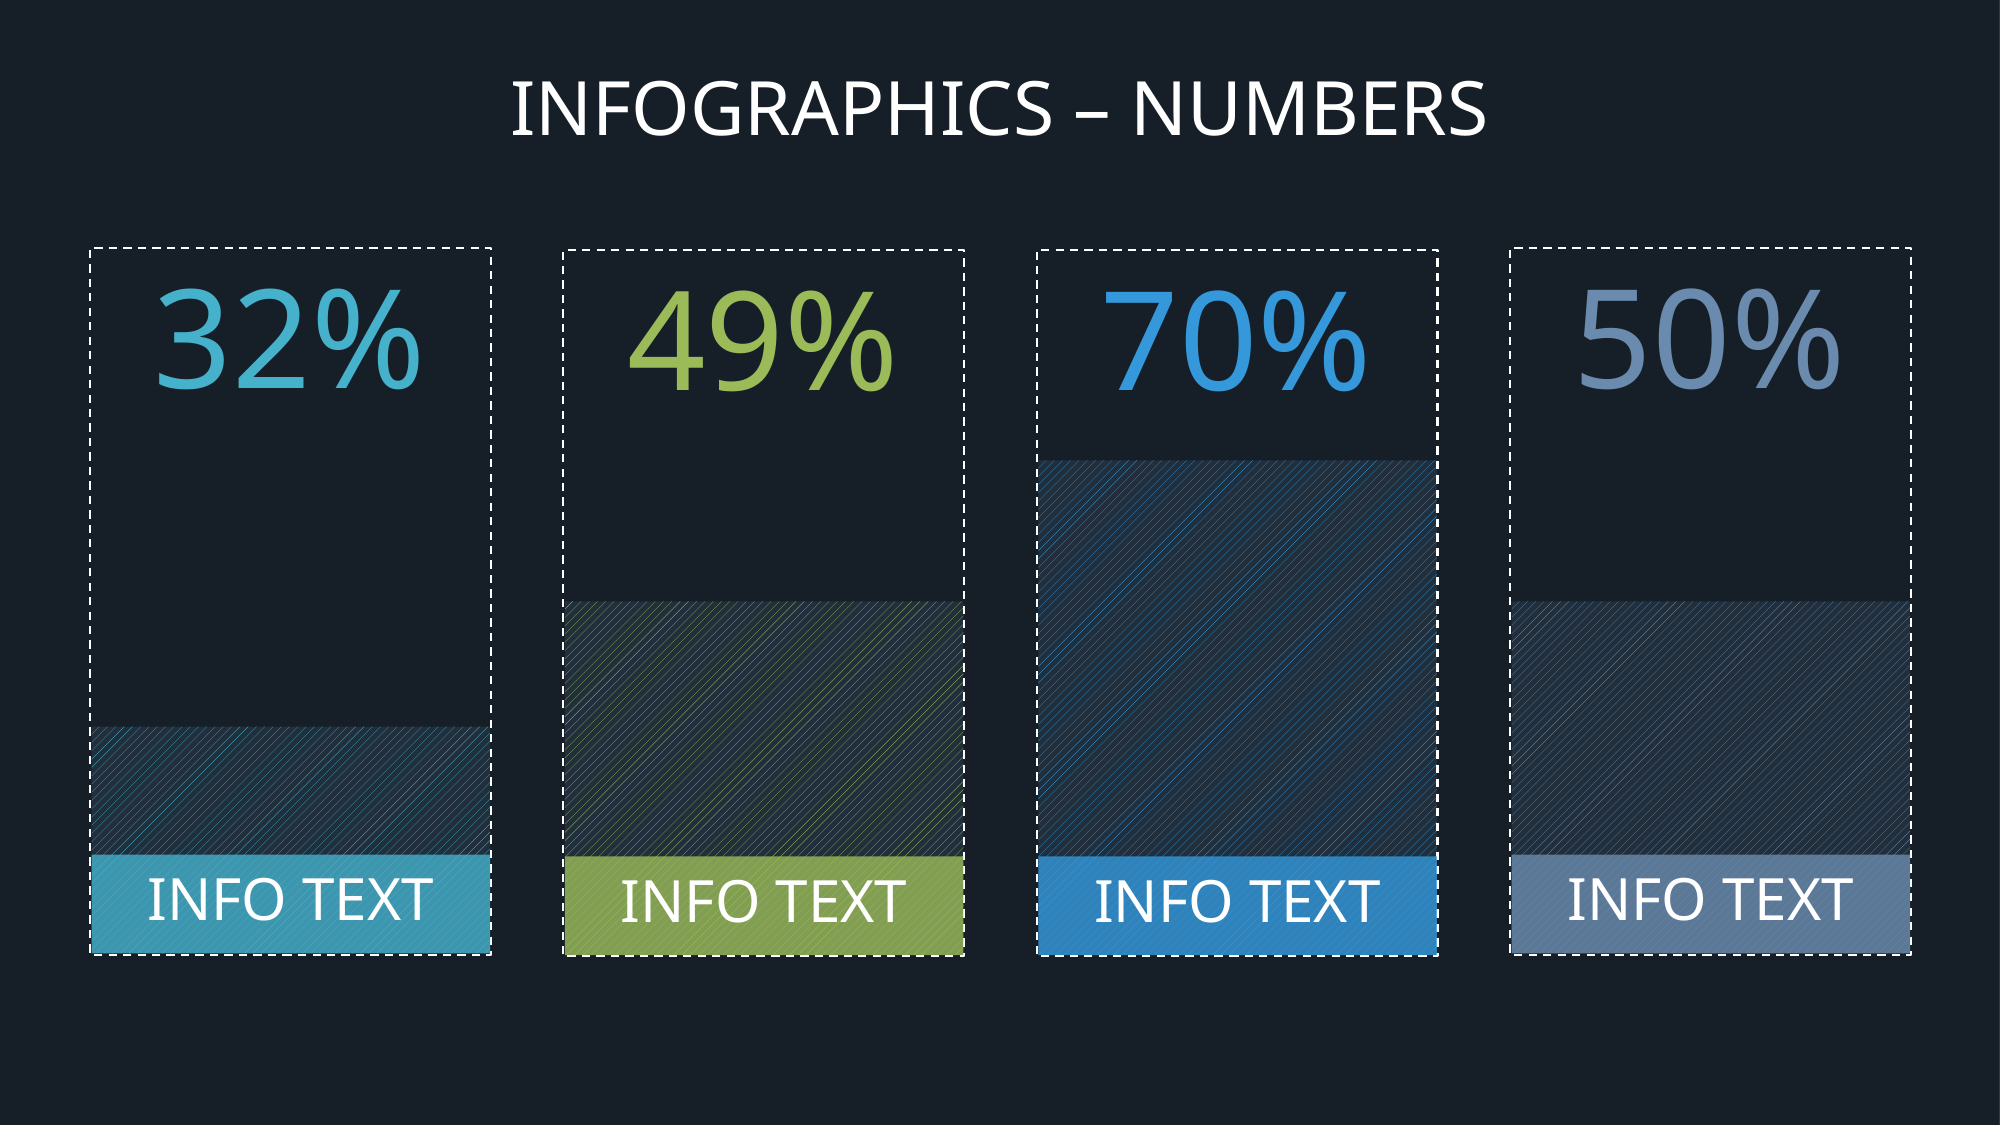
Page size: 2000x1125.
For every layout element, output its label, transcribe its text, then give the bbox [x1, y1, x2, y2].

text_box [1508, 247, 1912, 955]
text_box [561, 249, 965, 957]
text_box [0, 0, 2000, 1125]
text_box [88, 247, 492, 955]
title Infographics – Numbers [88, 70, 1911, 248]
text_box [1034, 249, 1438, 957]
